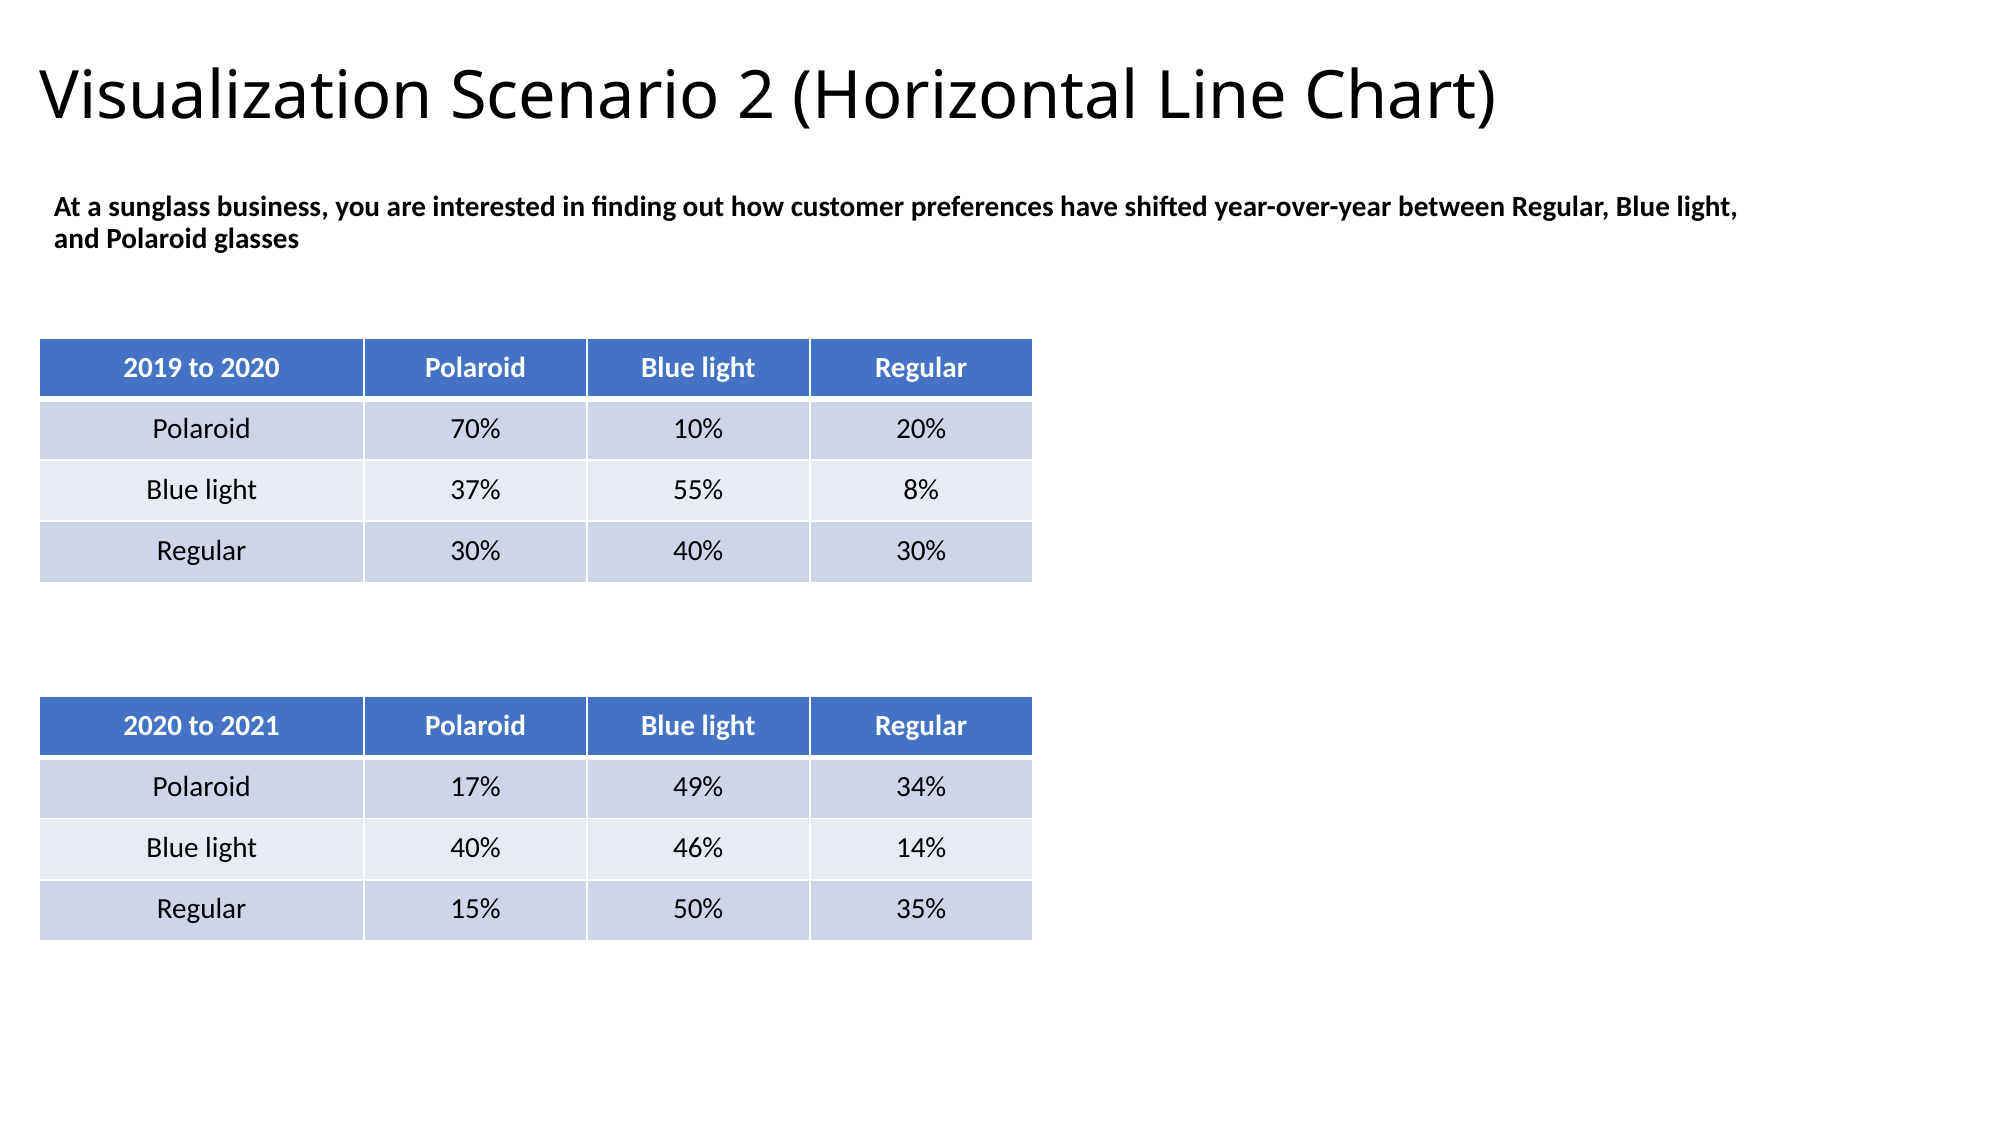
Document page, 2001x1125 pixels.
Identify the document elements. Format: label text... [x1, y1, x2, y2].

table_cell 49% [588, 760, 809, 818]
table_cell 55% [588, 461, 809, 520]
list At a sunglass business, you are interested in finding out how customer preferences have shifted year-over-year between Regular, Blue light, and Polaroid glasses [39, 184, 1764, 279]
table_cell Regular [40, 522, 363, 582]
table_cell 35% [811, 881, 1032, 940]
table_header Regular [811, 339, 1032, 396]
table_header 2019 to 2020 [40, 339, 363, 396]
title Visualization Scenario 2 (Horizontal Line Chart) [24, 34, 1750, 160]
table_header Blue light [588, 697, 809, 755]
table_cell 15% [365, 881, 586, 940]
table_cell 14% [811, 819, 1032, 879]
table_cell 10% [588, 402, 809, 459]
table_cell 40% [365, 819, 586, 879]
table_header Polaroid [365, 697, 586, 755]
table_cell 40% [588, 522, 809, 582]
table_cell 46% [588, 819, 809, 879]
table_cell Polaroid [40, 760, 363, 818]
table_cell 34% [811, 760, 1032, 818]
table_cell 37% [365, 461, 586, 520]
table_cell Blue light [40, 819, 363, 879]
table_cell 8% [811, 461, 1032, 520]
table_cell Blue light [40, 461, 363, 520]
table_cell Polaroid [40, 402, 363, 459]
table_header Blue light [588, 339, 809, 396]
table_cell Regular [40, 881, 363, 940]
table_header Regular [811, 697, 1032, 755]
table_cell 30% [811, 522, 1032, 582]
table_header Polaroid [365, 339, 586, 396]
table_cell 17% [365, 760, 586, 818]
table_cell 70% [365, 402, 586, 459]
table_cell 20% [811, 402, 1032, 459]
table_cell 50% [588, 881, 809, 940]
table_cell 30% [365, 522, 586, 582]
table_header 2020 to 2021 [40, 697, 363, 755]
